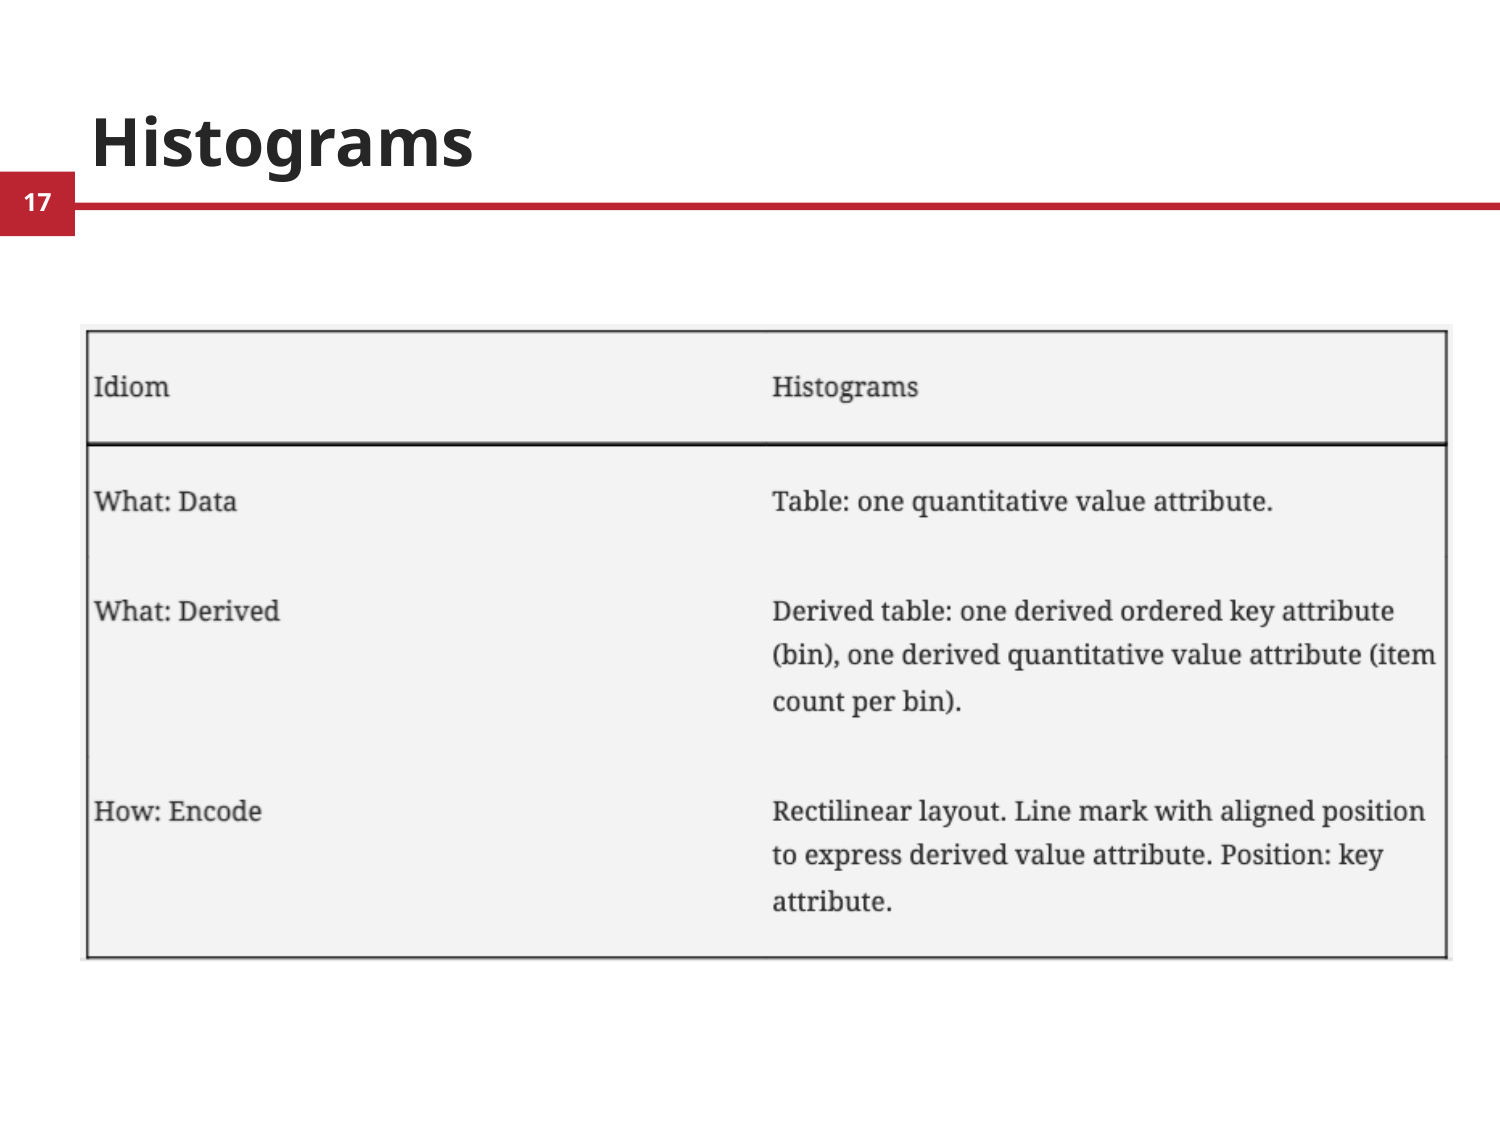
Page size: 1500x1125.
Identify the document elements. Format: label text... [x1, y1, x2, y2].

title Histograms [75, 56, 1425, 188]
picture [79, 324, 1454, 964]
